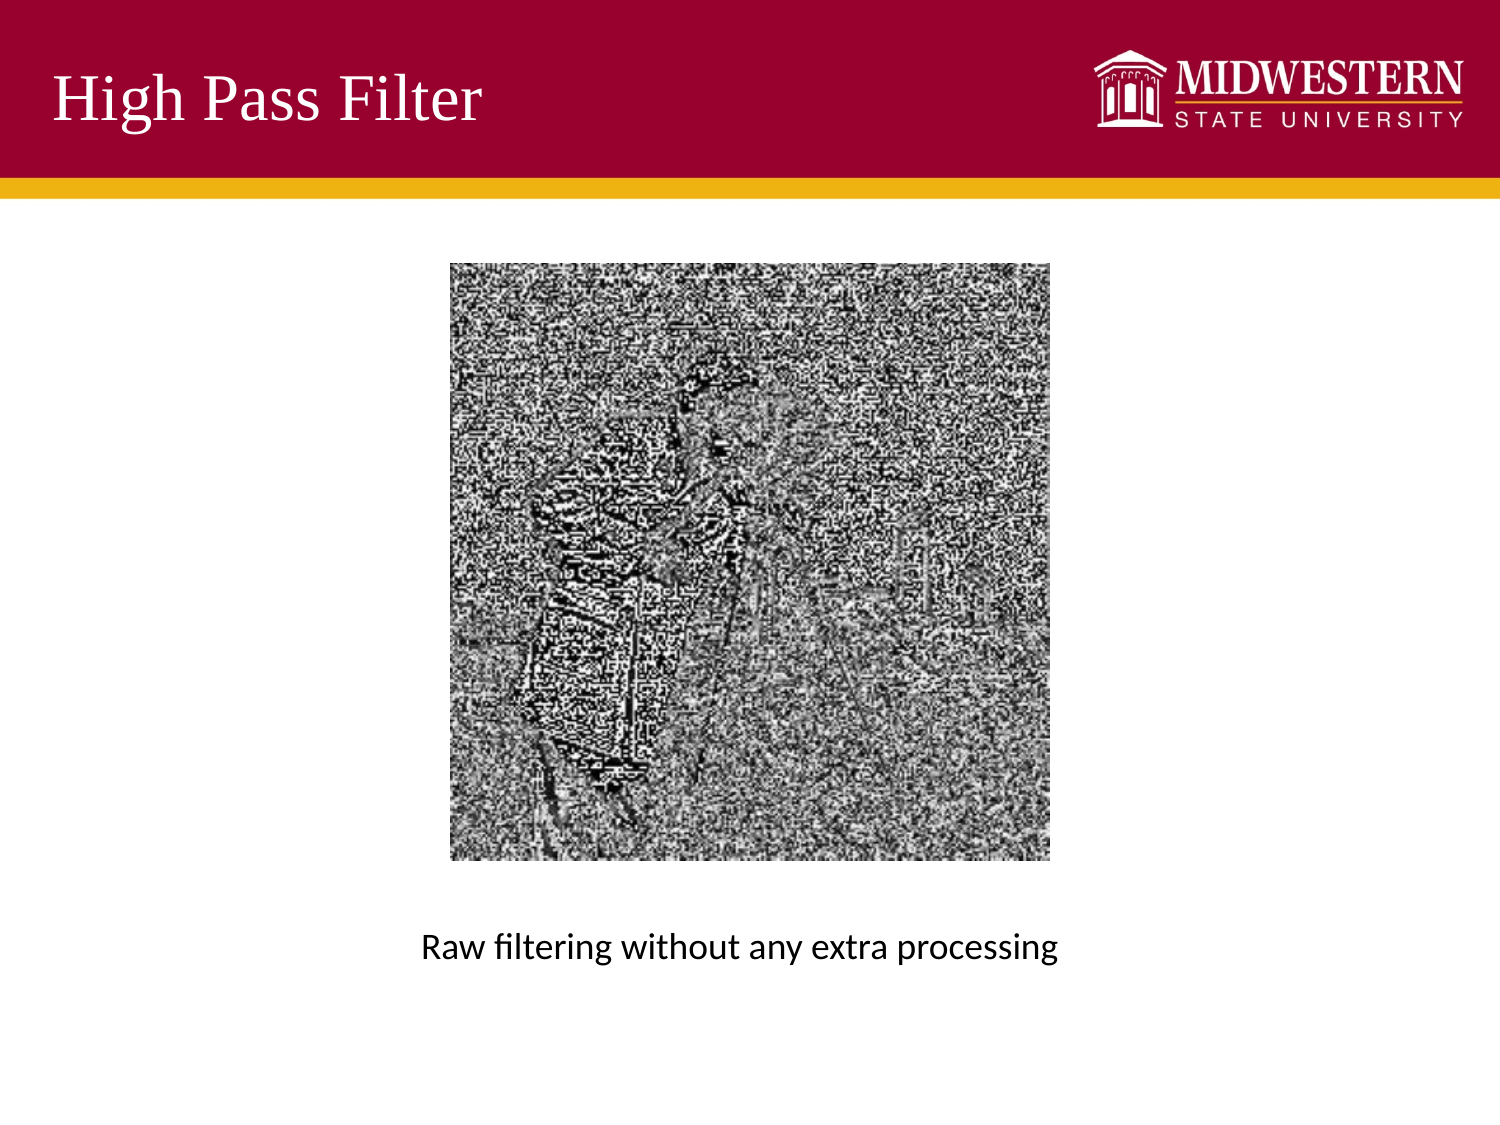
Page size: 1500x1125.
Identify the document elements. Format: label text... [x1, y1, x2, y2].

title High Pass Filter [37, 24, 975, 163]
picture [0, 0, 1500, 1125]
text_box Raw filtering without any extra processing [406, 914, 1094, 975]
